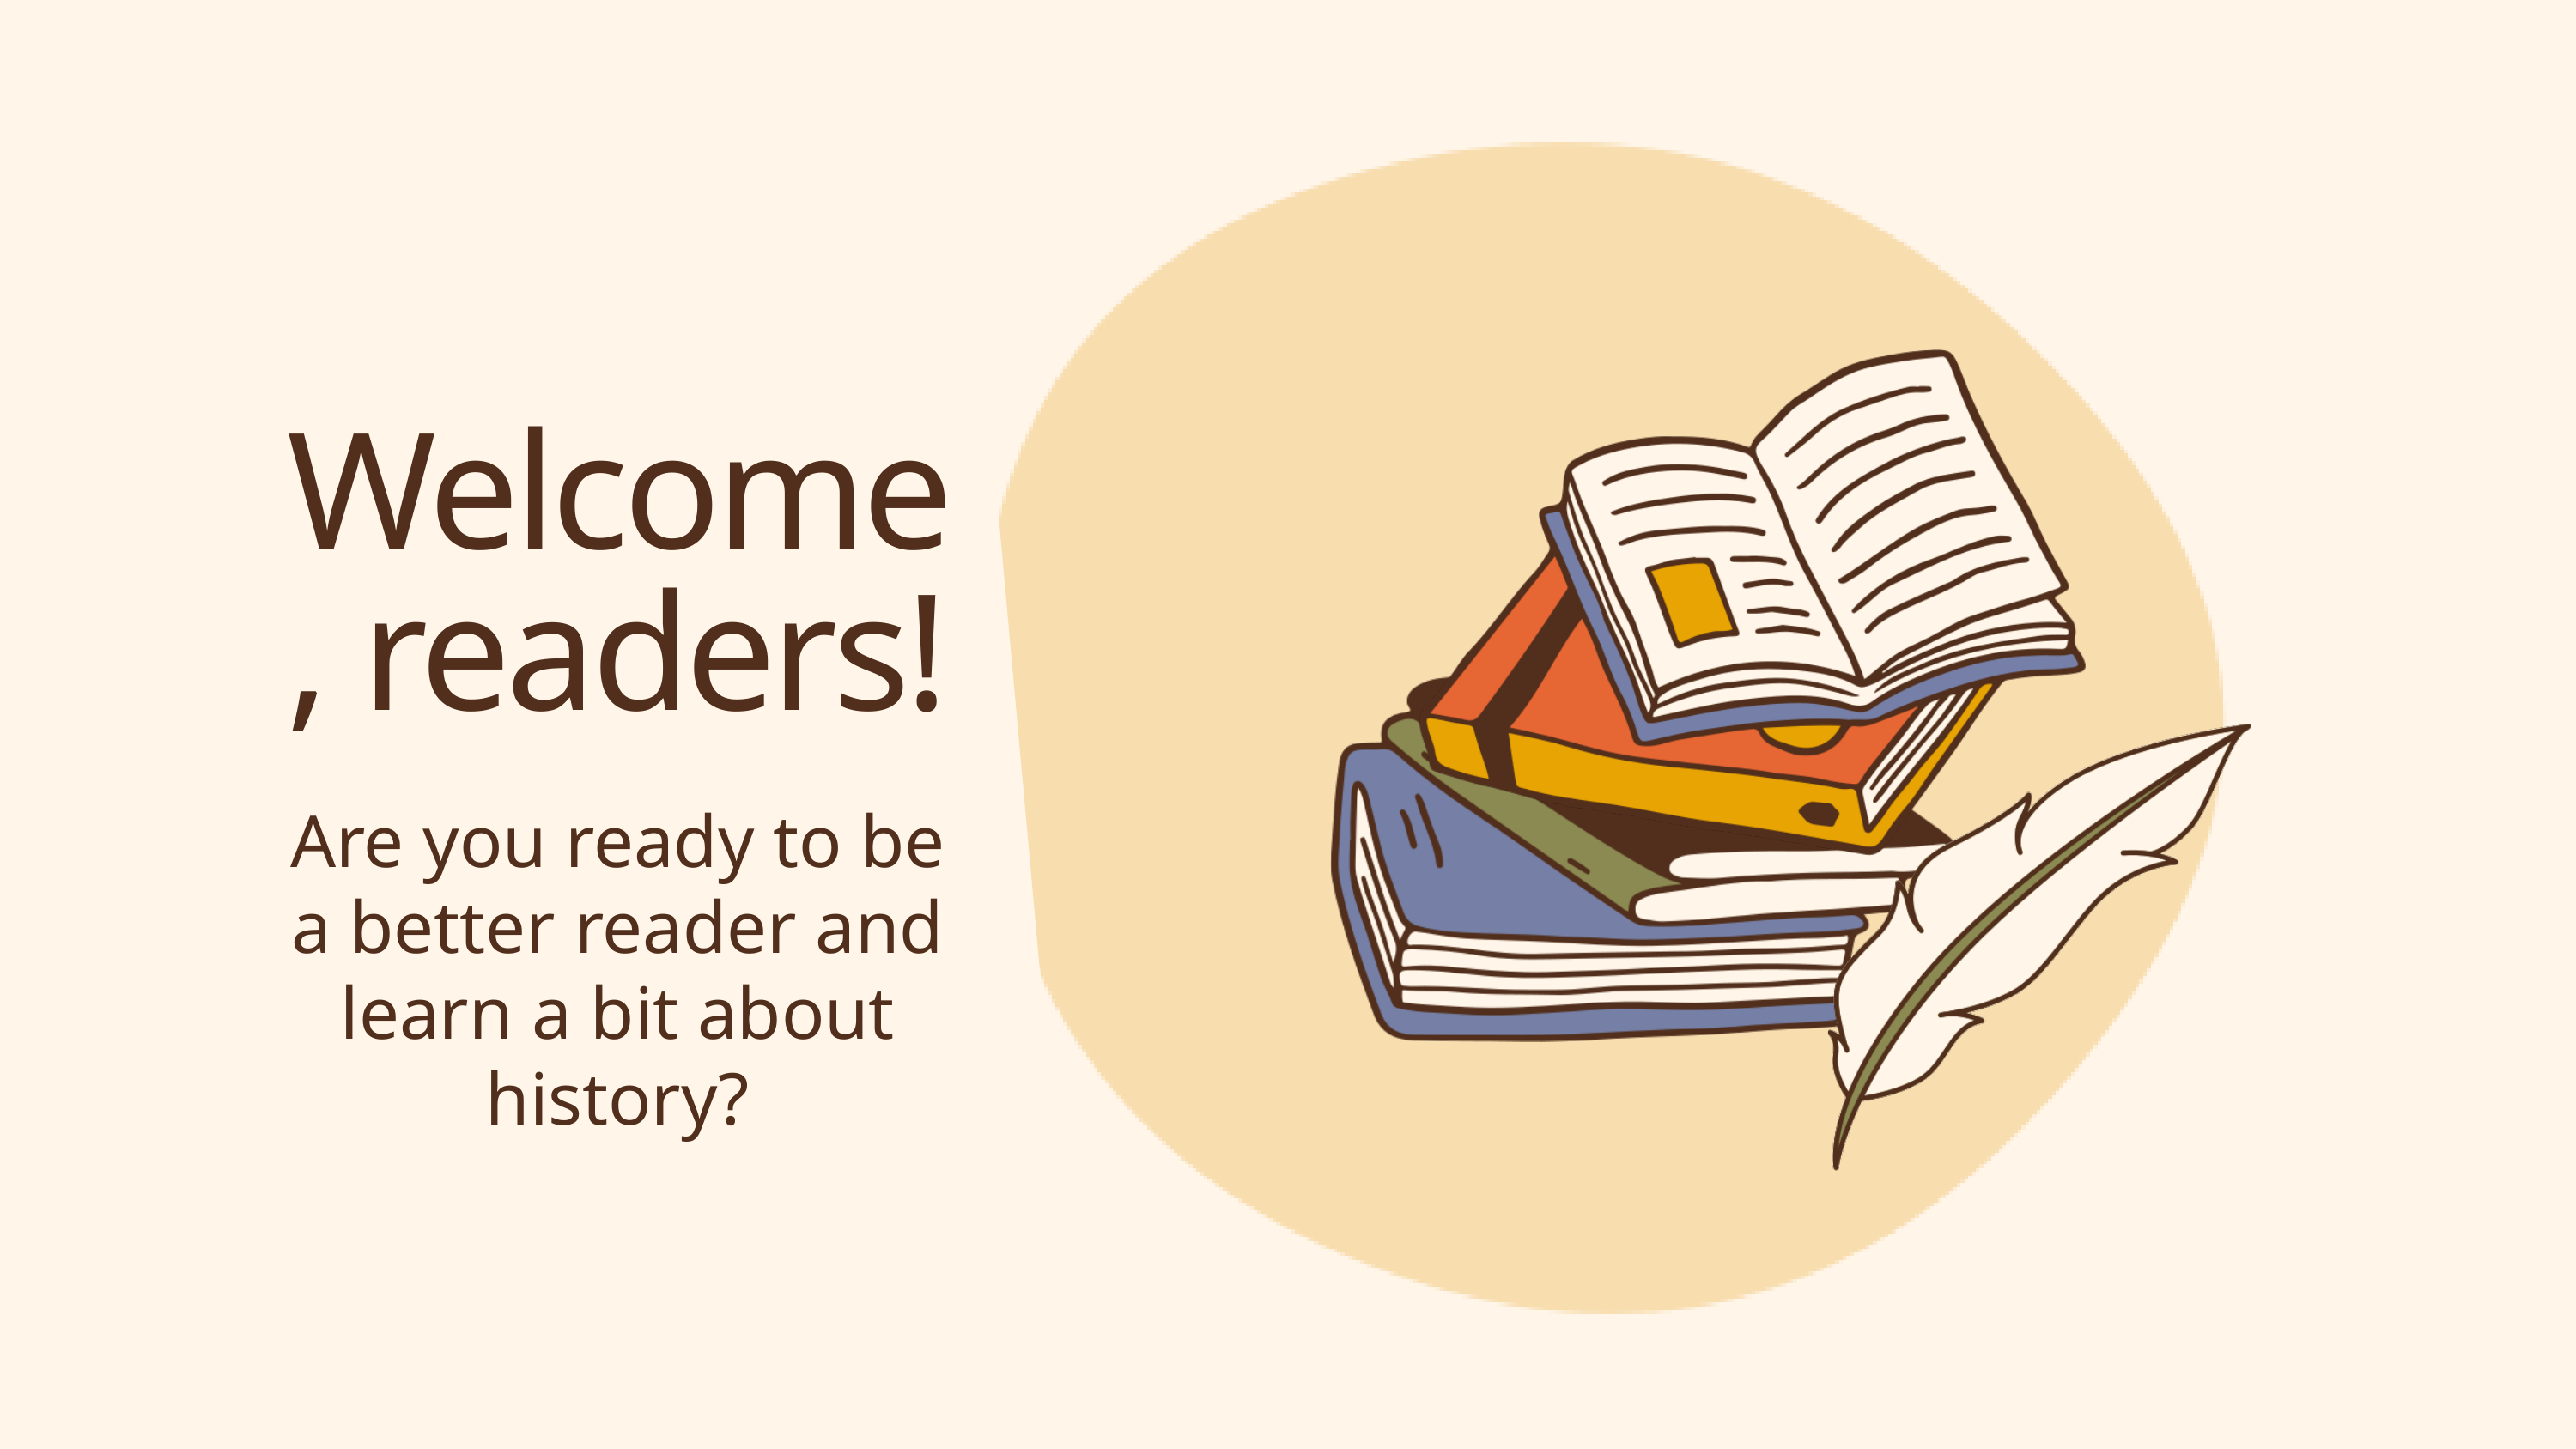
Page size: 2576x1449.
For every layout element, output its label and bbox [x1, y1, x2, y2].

text_box [969, 74, 2372, 1403]
text_box [283, 426, 953, 1051]
text_box [1419, 349, 2087, 856]
text_box [1330, 668, 1827, 1042]
text_box [1827, 724, 2251, 1171]
